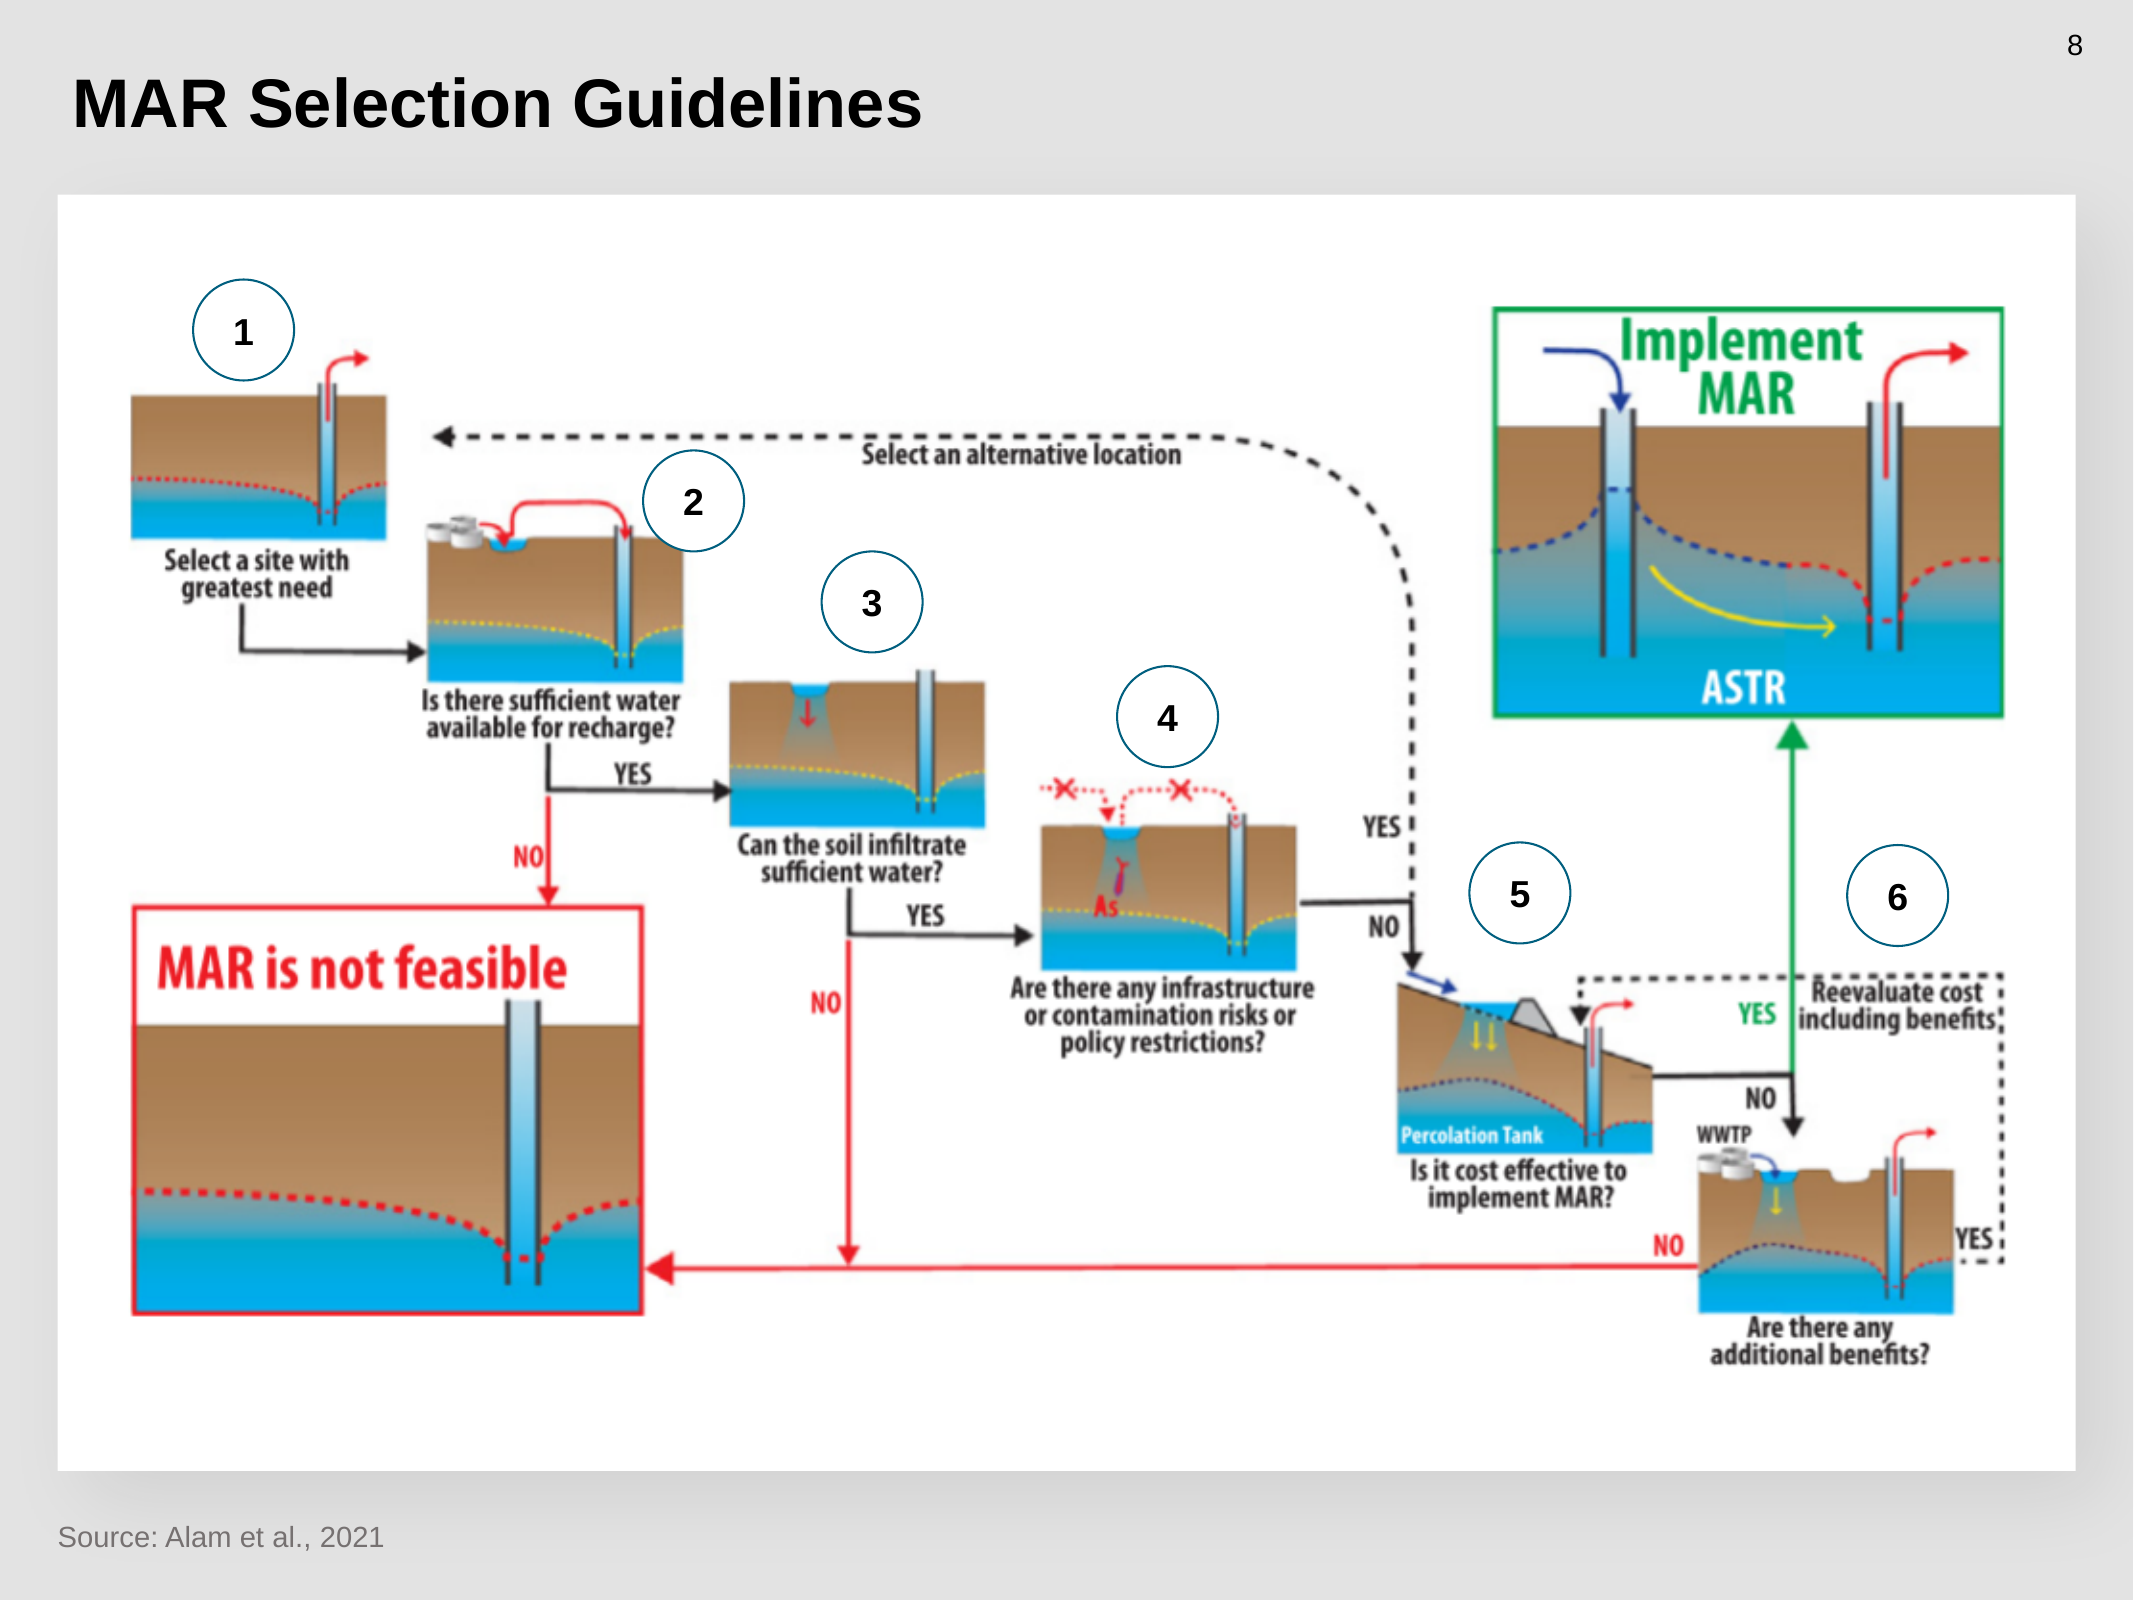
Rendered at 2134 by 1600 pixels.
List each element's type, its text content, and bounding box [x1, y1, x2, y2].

slide_number 8 [2066, 26, 2130, 74]
list Source: Alam et al., 2021 [57, 1471, 2007, 1555]
title MAR Selection Guidelines [57, 51, 1898, 136]
picture [94, 255, 2042, 1430]
